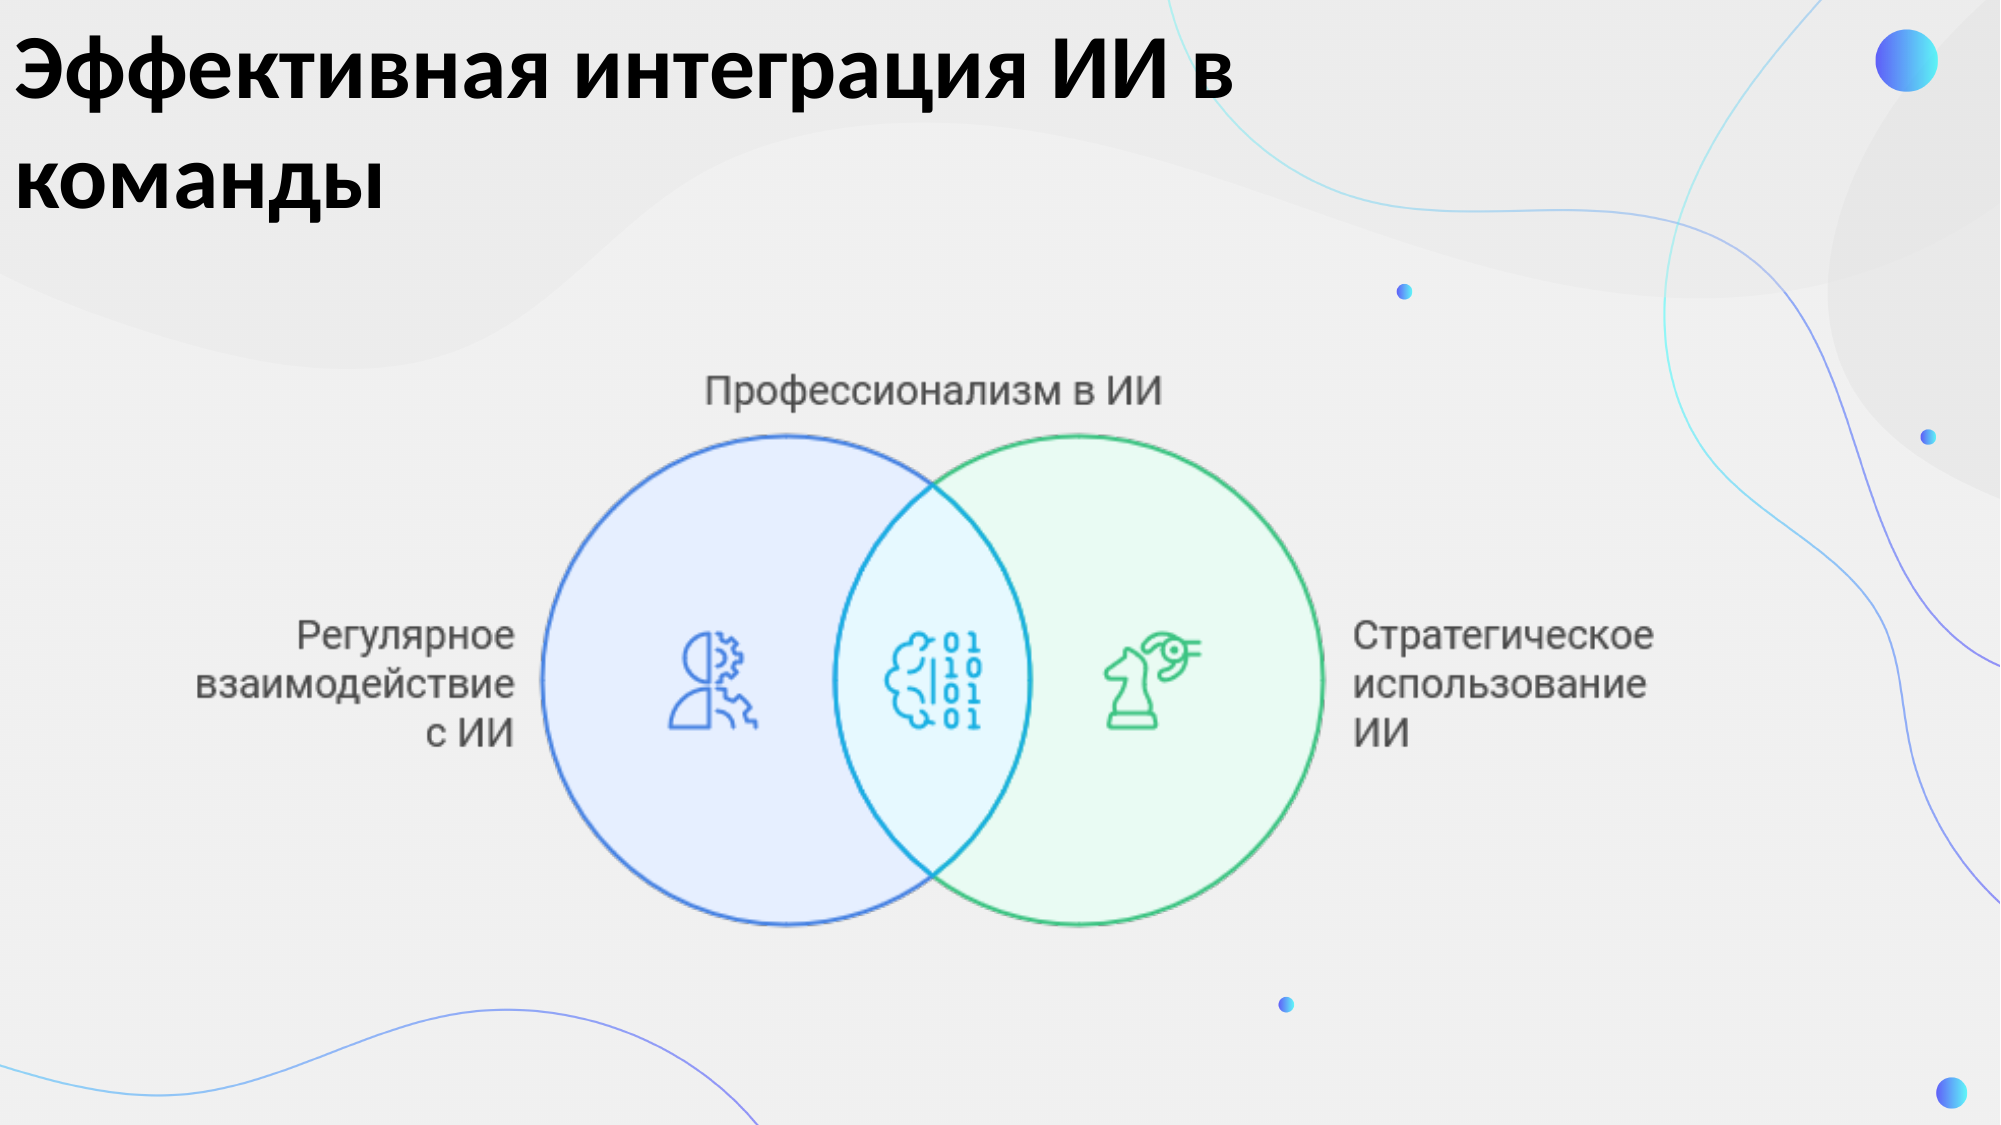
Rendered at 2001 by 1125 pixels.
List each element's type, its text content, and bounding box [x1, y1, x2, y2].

picture [0, 0, 2000, 1125]
text_box Эффективная интеграция ИИ в команды [0, 0, 1361, 235]
